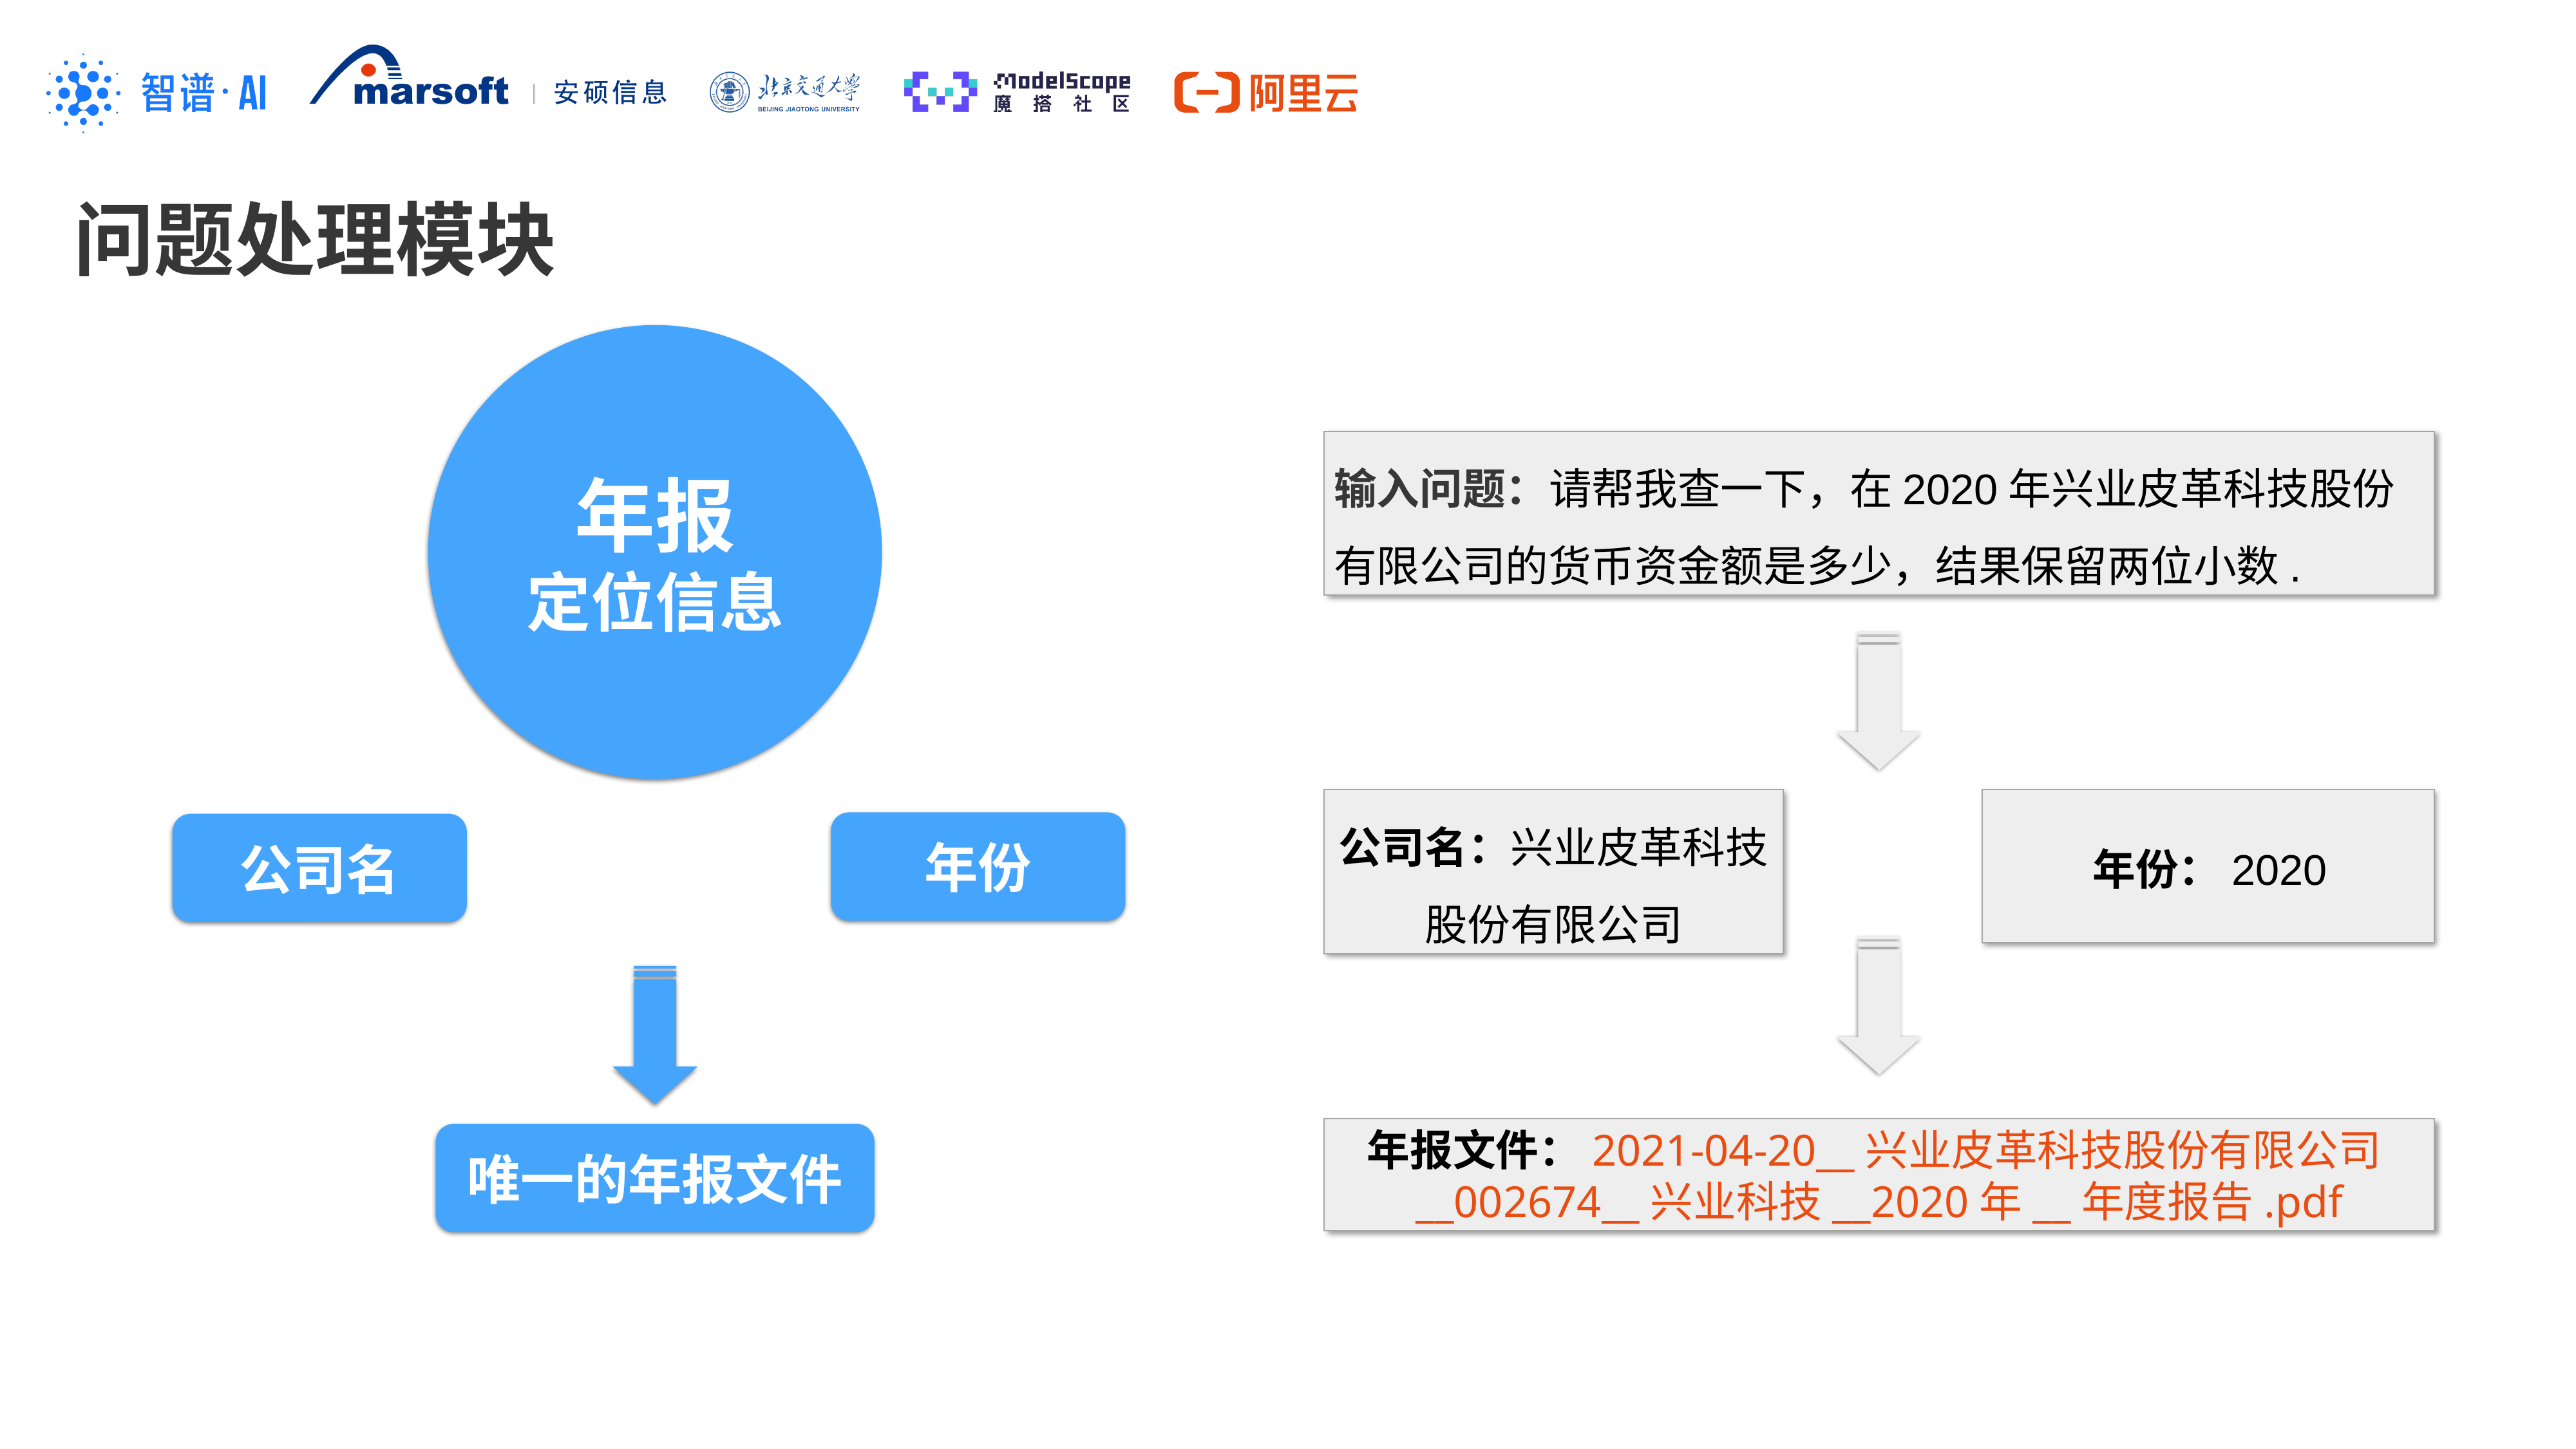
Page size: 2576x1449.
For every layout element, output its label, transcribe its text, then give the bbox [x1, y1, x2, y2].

text_box [1837, 645, 1922, 770]
picture [32, 41, 281, 147]
text_box 公司名 [172, 813, 467, 923]
text_box [1982, 790, 2434, 943]
text_box 问题处理模块 [68, 184, 788, 292]
text_box 年报 定位信息 [428, 325, 882, 779]
picture [309, 44, 670, 135]
text_box 公司名：兴业皮革科技股份有限公司 [1324, 790, 1783, 954]
text_box [1837, 949, 1922, 1075]
picture [1138, 57, 1396, 129]
text_box [1858, 637, 1901, 643]
text_box 年报文件：2021-04-20__兴业皮革科技股份有限公司__002674__兴业科技__2020年__年度报告.pdf [1324, 1118, 2434, 1231]
picture [904, 71, 1130, 112]
text_box [1858, 631, 1901, 634]
text_box [612, 979, 698, 1104]
text_box 输入问题：请帮我查一下，在2020年兴业皮革科技股份有限公司的货币资金额是多少，结果保留两位小数. [1324, 431, 2434, 596]
text_box 唯一的年报文件 [435, 1124, 875, 1233]
text_box [634, 971, 677, 977]
text_box [1858, 942, 1901, 947]
text_box [1858, 936, 1901, 939]
text_box [634, 965, 677, 969]
text_box 年份：2020 [2016, 837, 2404, 900]
text_box 年份 [831, 812, 1126, 921]
picture [708, 70, 862, 115]
